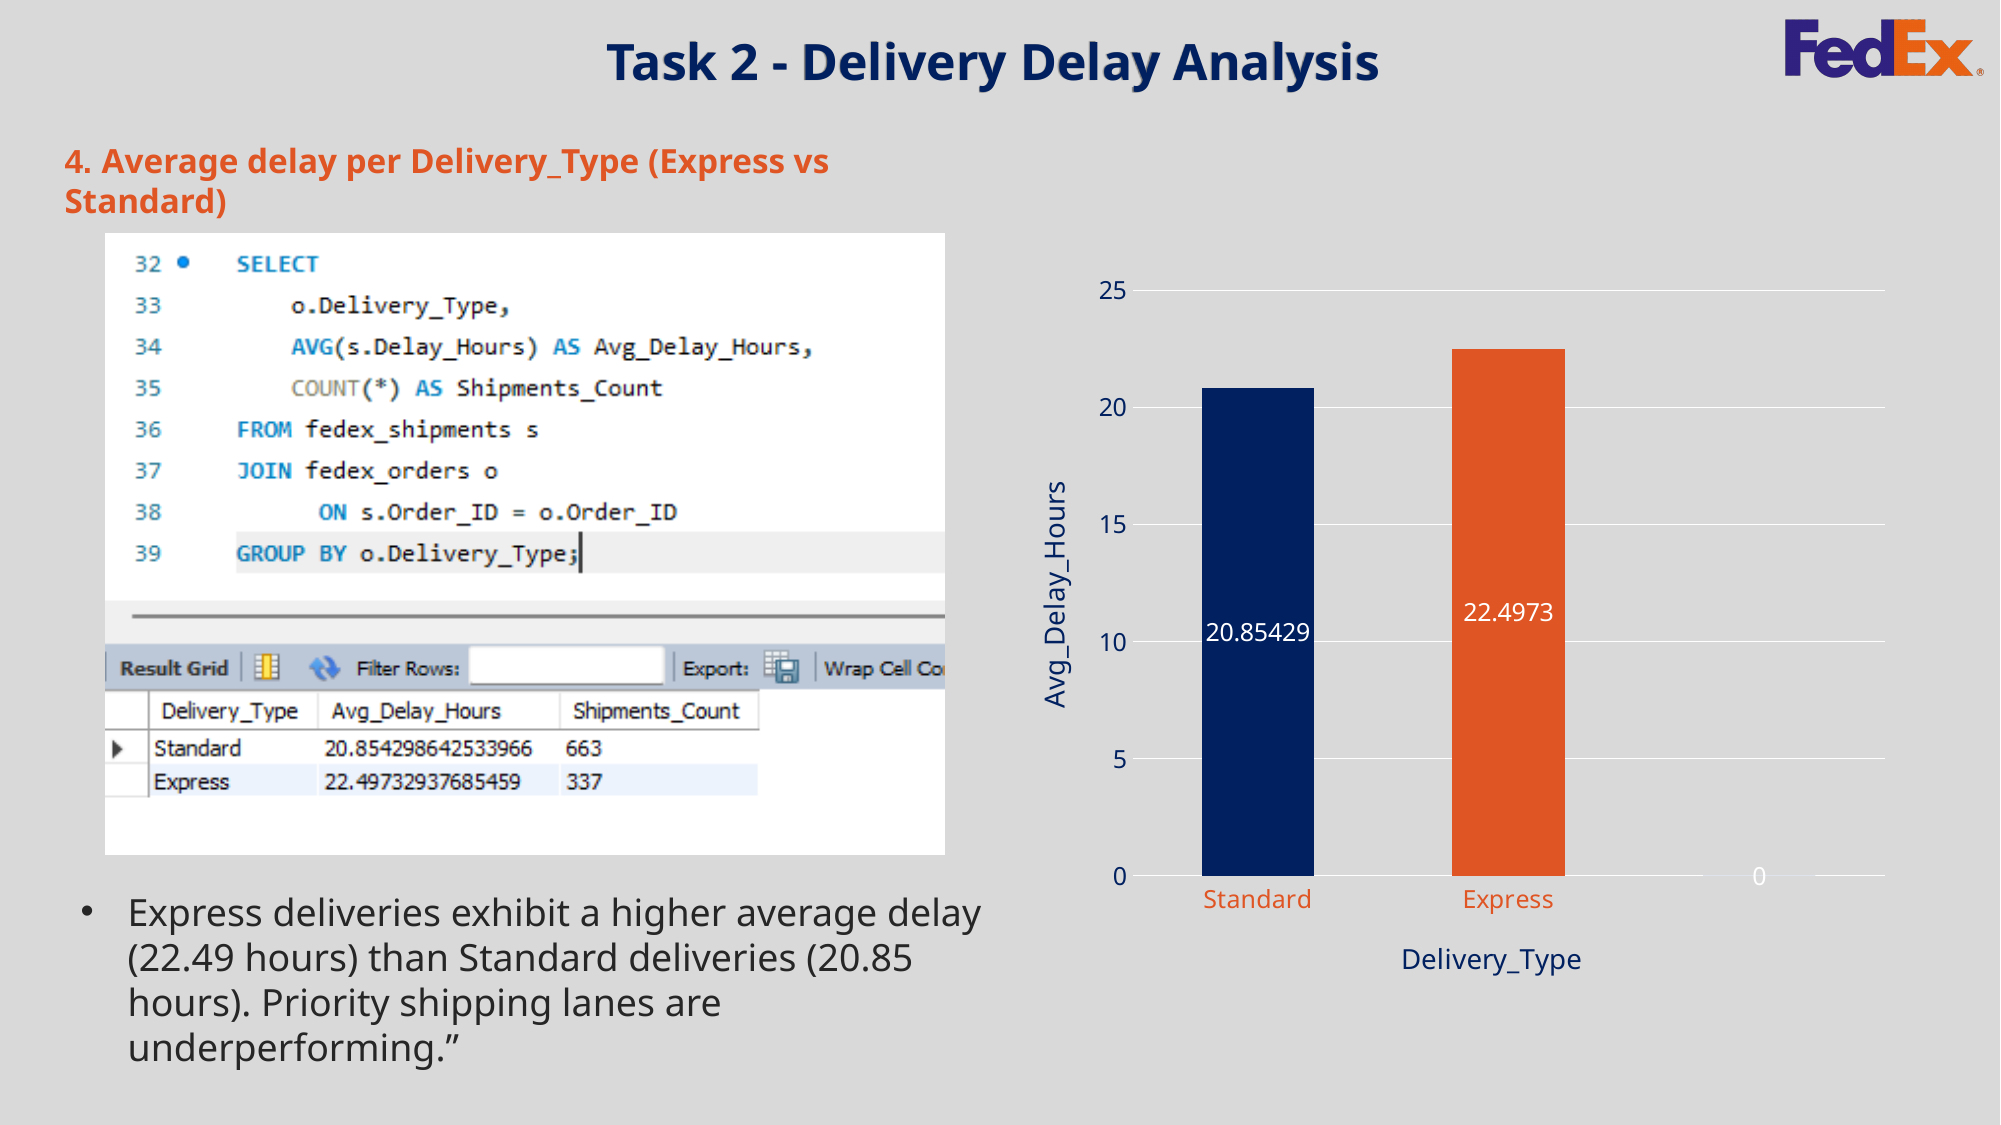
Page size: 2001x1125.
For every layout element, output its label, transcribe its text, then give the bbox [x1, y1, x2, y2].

picture [105, 233, 945, 855]
text_box Task 2 - Delivery Delay Analysis [492, 19, 1508, 98]
text_box Express deliveries exhibit a higher average delay (22.49 hours) than Standard deliveries (20.85 hours). Priority shipping lanes are underperforming.” [65, 880, 1000, 1076]
picture [1785, 19, 1984, 78]
text_box 4. Average delay per Delivery_Type (Express vs Standard) [49, 132, 984, 228]
chart [999, 258, 1903, 1011]
